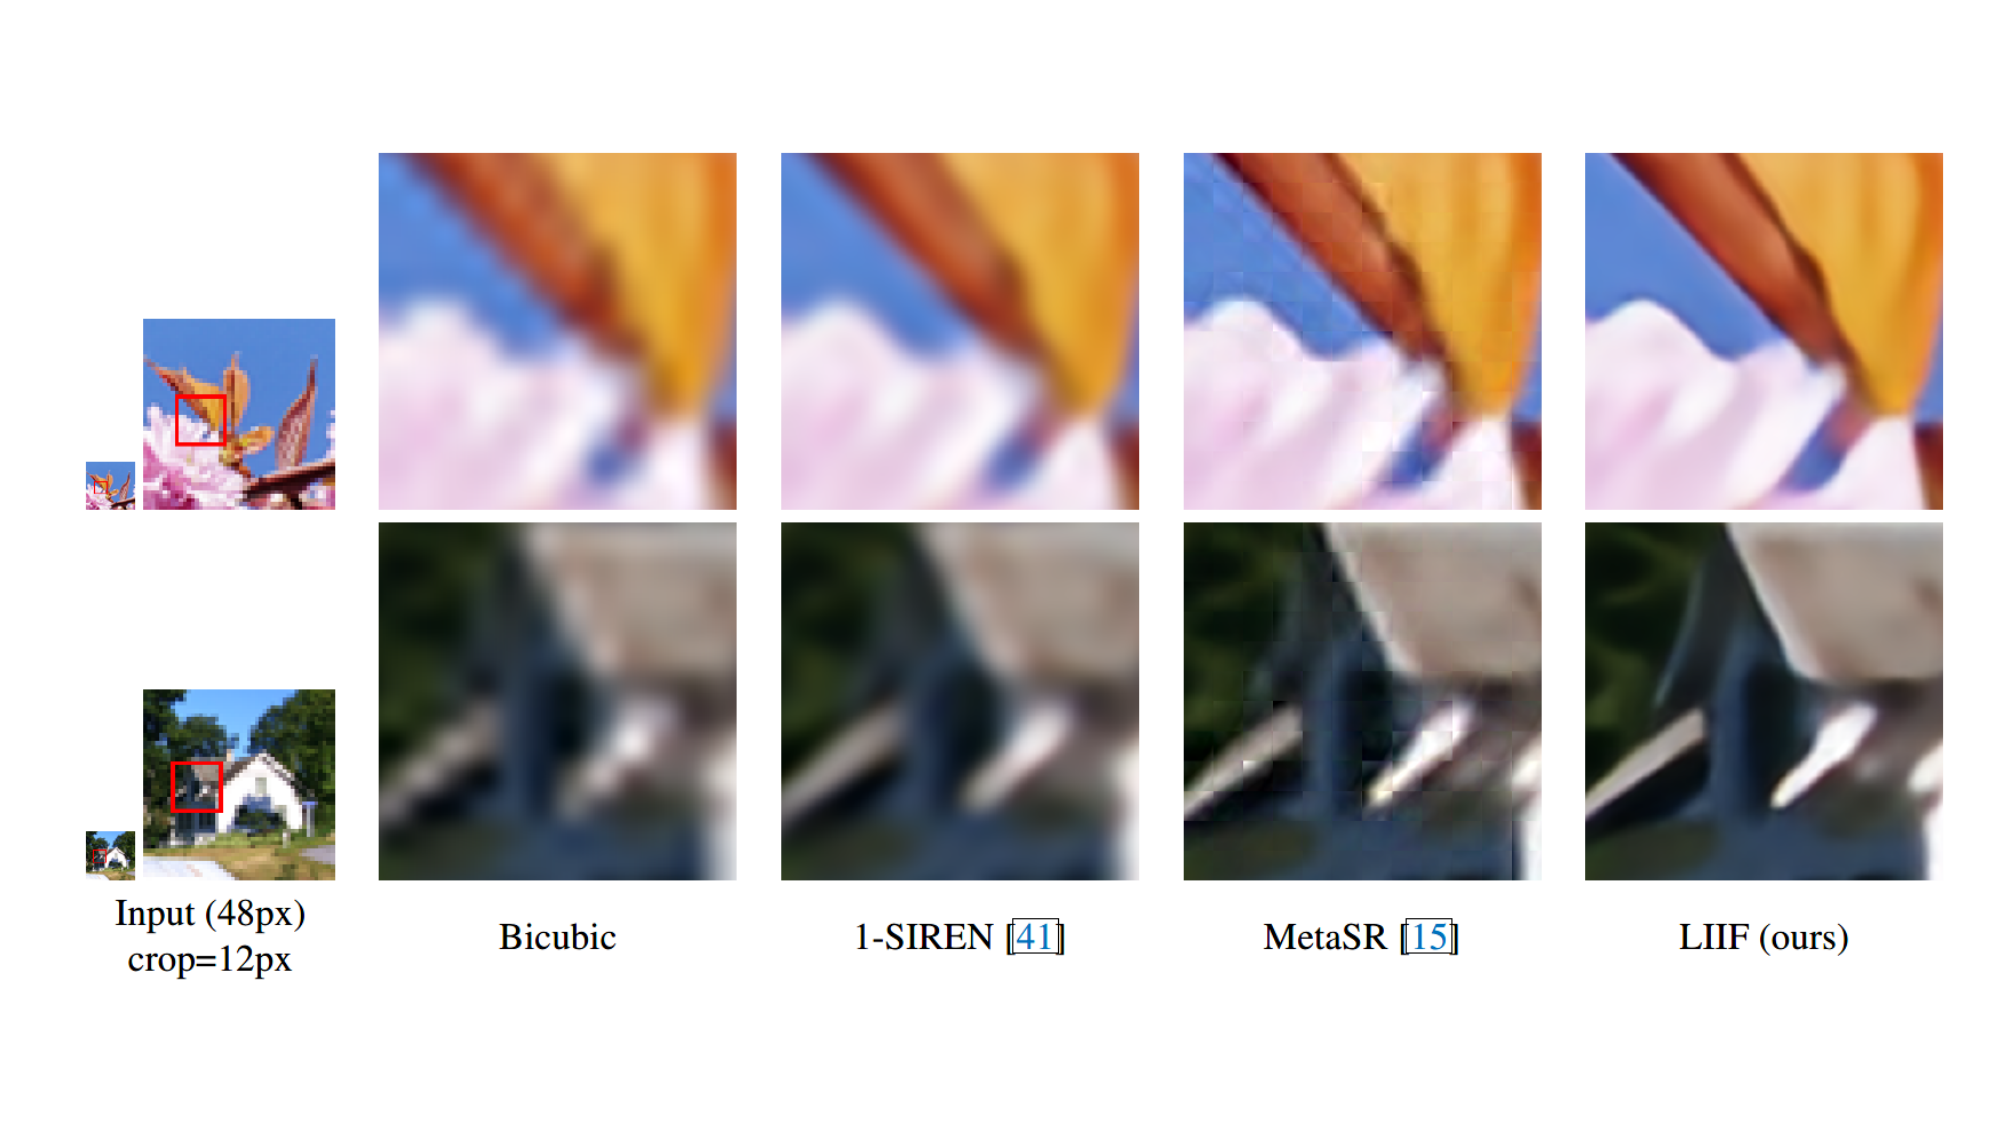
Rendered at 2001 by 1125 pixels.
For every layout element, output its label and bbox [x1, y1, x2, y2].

picture [46, 129, 1966, 996]
